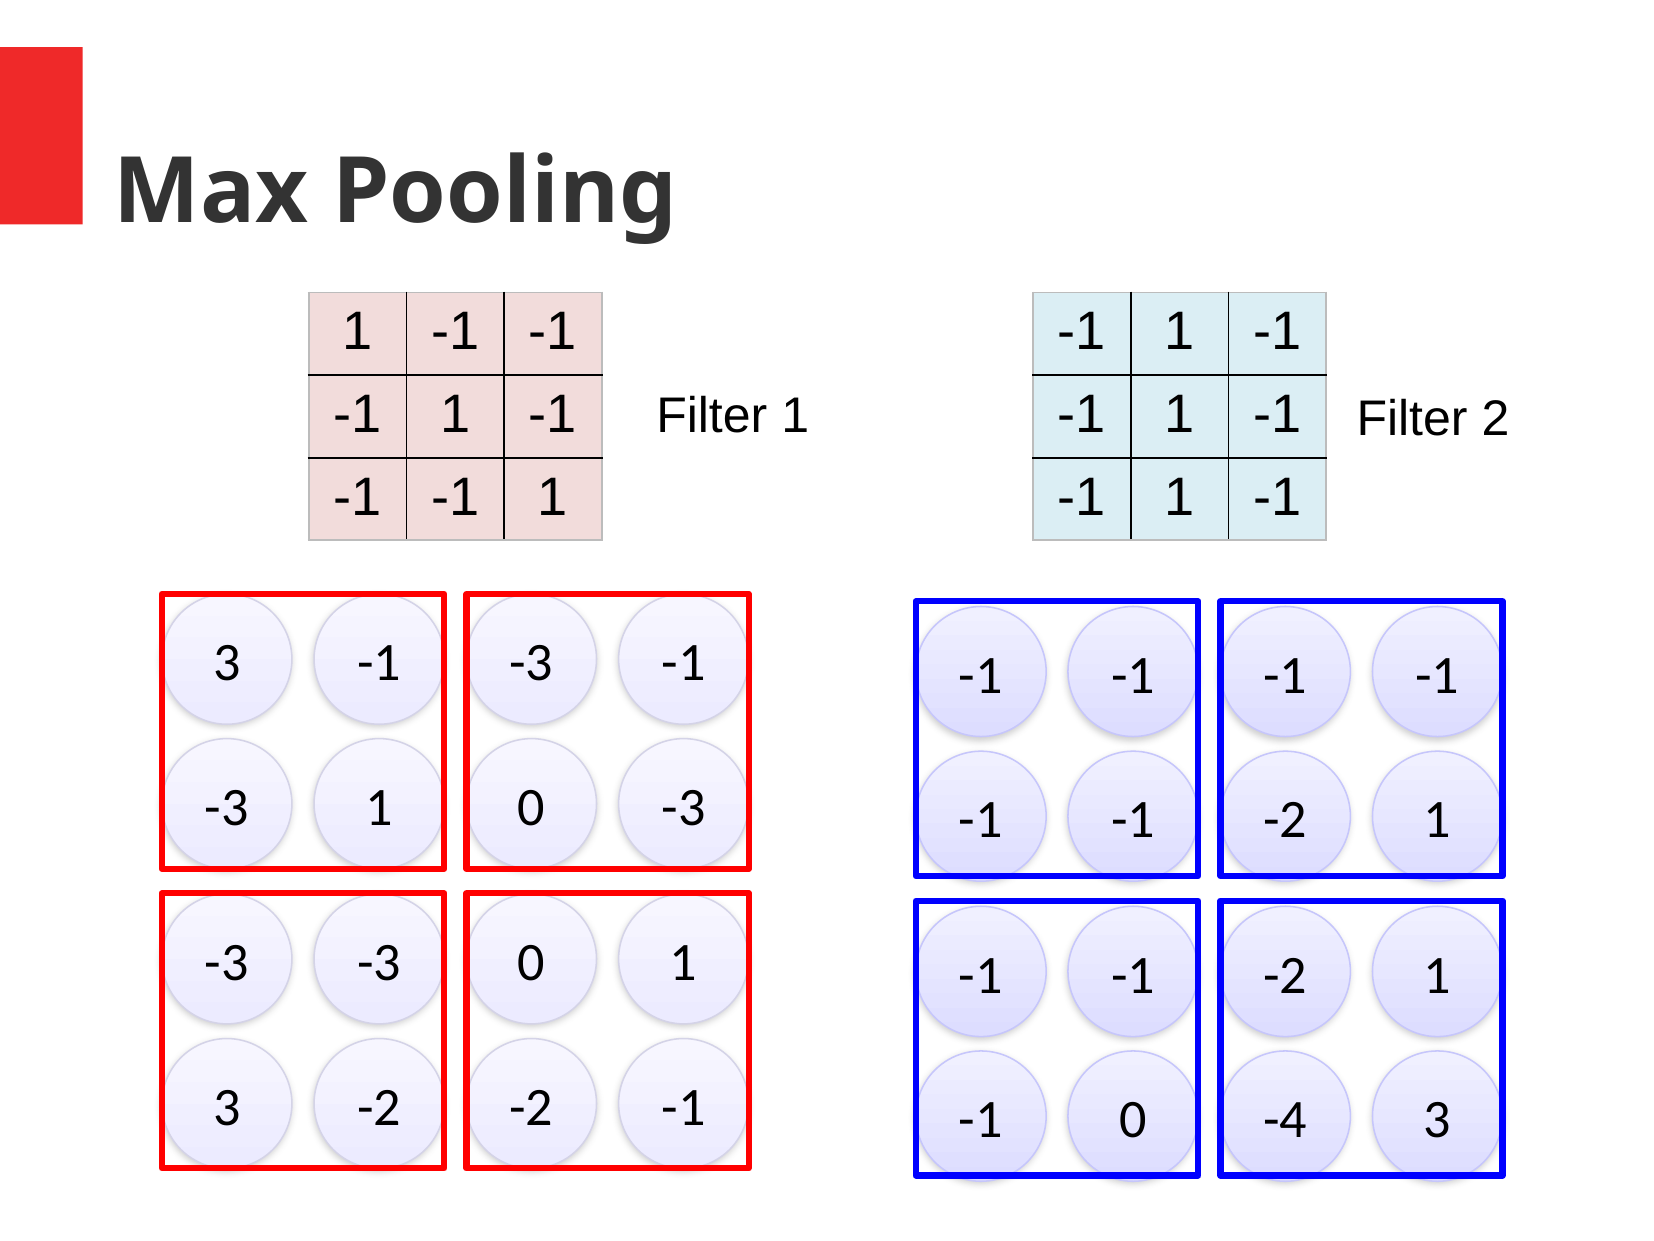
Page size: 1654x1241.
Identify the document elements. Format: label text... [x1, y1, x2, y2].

text_box Filter 2 [1302, 377, 1564, 454]
table_header -1 [407, 293, 503, 374]
table_cell -1 [1229, 376, 1325, 457]
table_cell 1 [1132, 376, 1228, 457]
table_cell -1 [310, 376, 406, 457]
table_cell -1 [505, 376, 601, 457]
text_box -2 [1265, 878, 1306, 882]
table_header 1 [1132, 293, 1228, 374]
text_box -4 [1265, 1178, 1306, 1182]
text_box [914, 599, 1200, 878]
table_cell -1 [407, 459, 503, 539]
text_box [160, 891, 446, 1170]
text_box [1218, 899, 1505, 1178]
text_box 3 [1417, 1178, 1458, 1182]
table_cell -1 [1034, 459, 1130, 539]
text_box -1 [1112, 878, 1154, 882]
text_box [914, 899, 1200, 1178]
title Max Pooling [113, 66, 1540, 306]
table_cell 1 [407, 376, 503, 457]
text_box [464, 592, 751, 871]
table_cell -1 [1229, 459, 1325, 539]
table_cell 1 [1132, 459, 1228, 539]
text_box [160, 592, 446, 871]
table_header -1 [1034, 293, 1130, 374]
table_header -1 [505, 293, 601, 374]
text_box -1 [960, 878, 1002, 882]
text_box [1218, 599, 1505, 878]
table_header 1 [310, 293, 406, 374]
table_cell -1 [1034, 376, 1130, 457]
text_box 0 [1112, 1178, 1154, 1182]
table_cell -1 [310, 459, 406, 539]
text_box Filter 1 [601, 374, 864, 452]
text_box 1 [1417, 878, 1458, 882]
table_cell 1 [505, 459, 601, 539]
text_box -1 [960, 1178, 1002, 1182]
text_box [464, 891, 751, 1170]
table_header -1 [1229, 293, 1325, 374]
